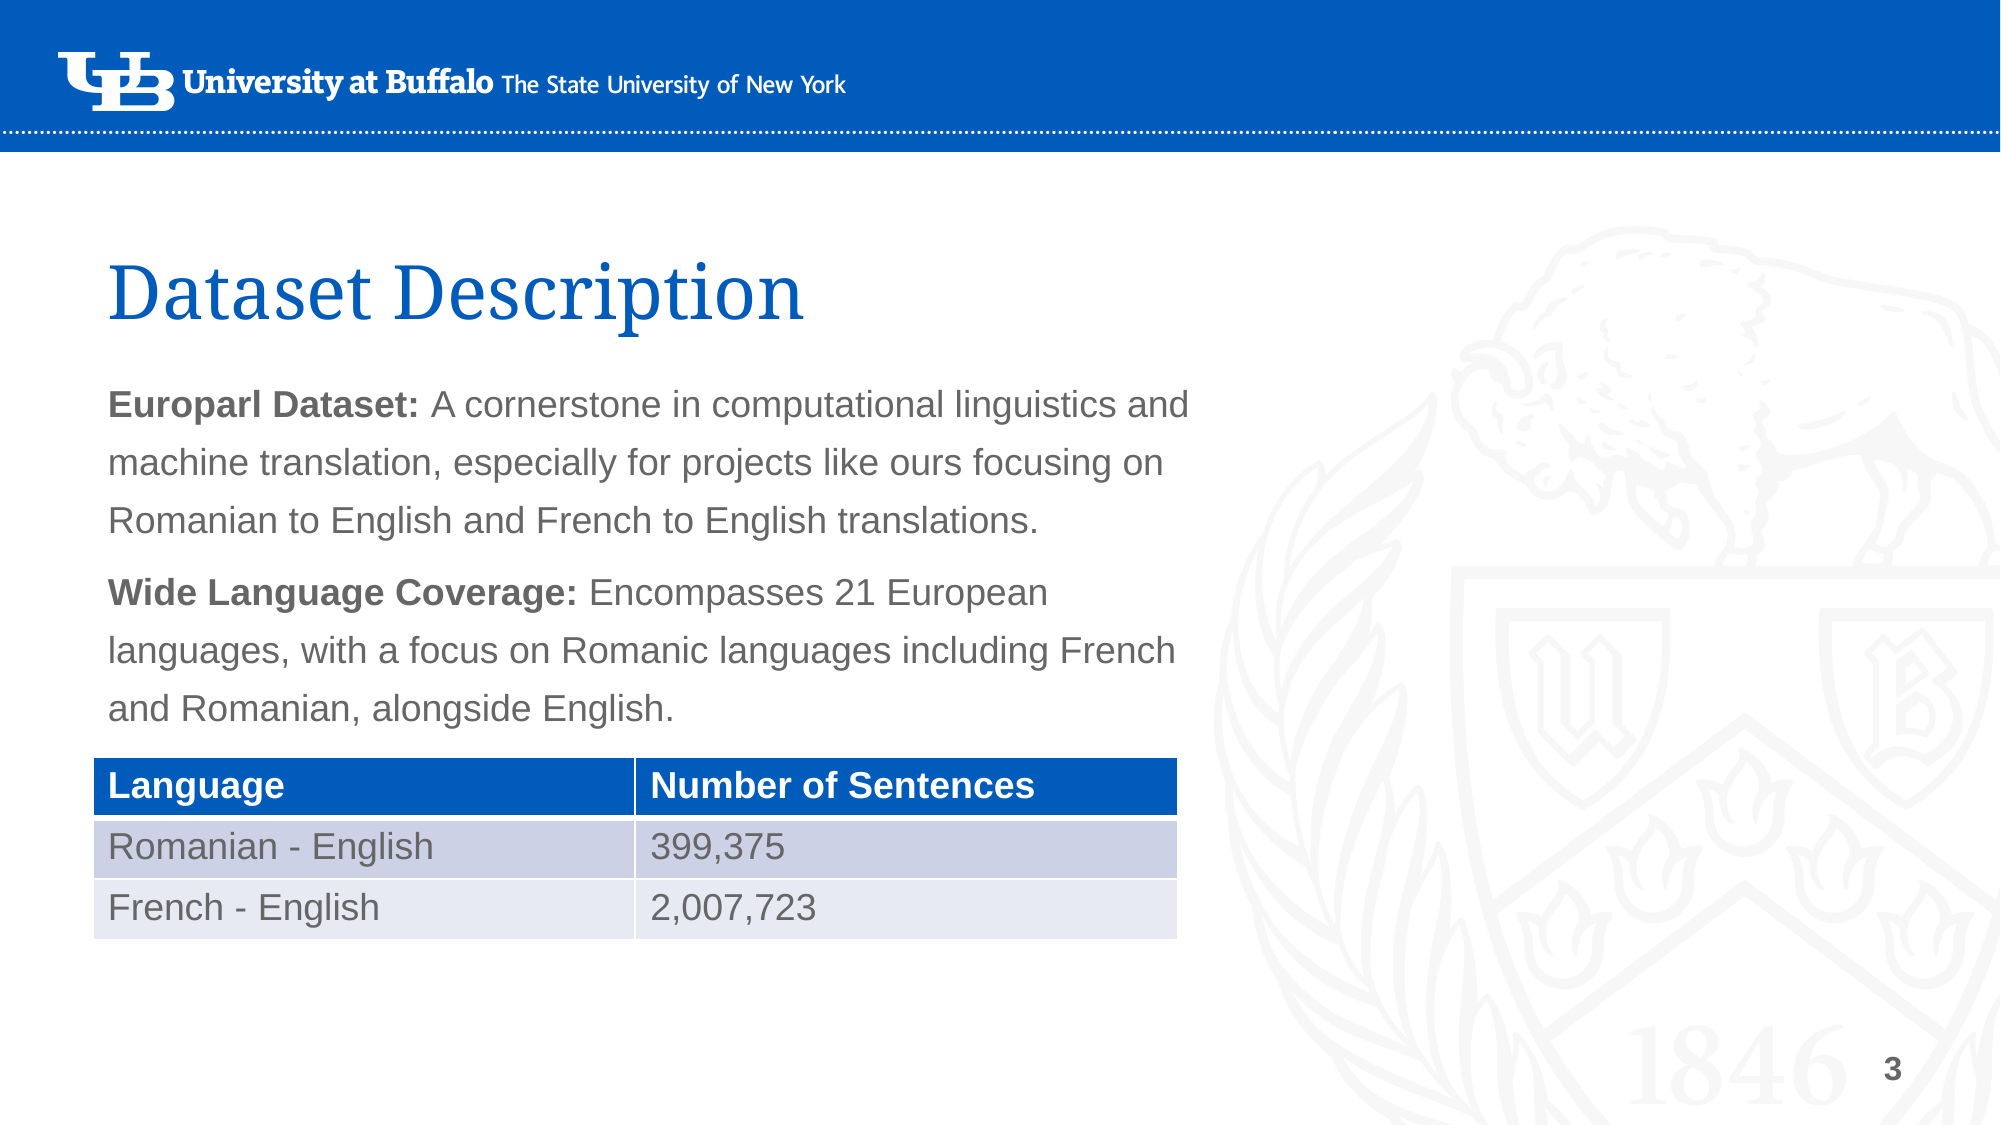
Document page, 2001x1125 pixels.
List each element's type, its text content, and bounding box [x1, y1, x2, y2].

title Dataset Description [93, 246, 1234, 343]
table_header Number of Sentences [636, 758, 1177, 815]
table_cell 2,007,723 [636, 880, 1177, 939]
footer 3 [1242, 1036, 1918, 1097]
table_cell French - English [94, 880, 634, 939]
table_cell 399,375 [636, 821, 1177, 878]
list Europarl Dataset: A cornerstone in computational linguistics and machine translation, especially for projects like ours focusing on Romanian to English and French to English translations. Wide Language Coverage: Encompasses 21 European languages, with a focus on Romanic languages including French and Romanian, alongside English. [93, 358, 1234, 1010]
table_cell Romanian - English [94, 821, 634, 878]
picture [0, 0, 2001, 1125]
table_header Language [94, 758, 634, 815]
